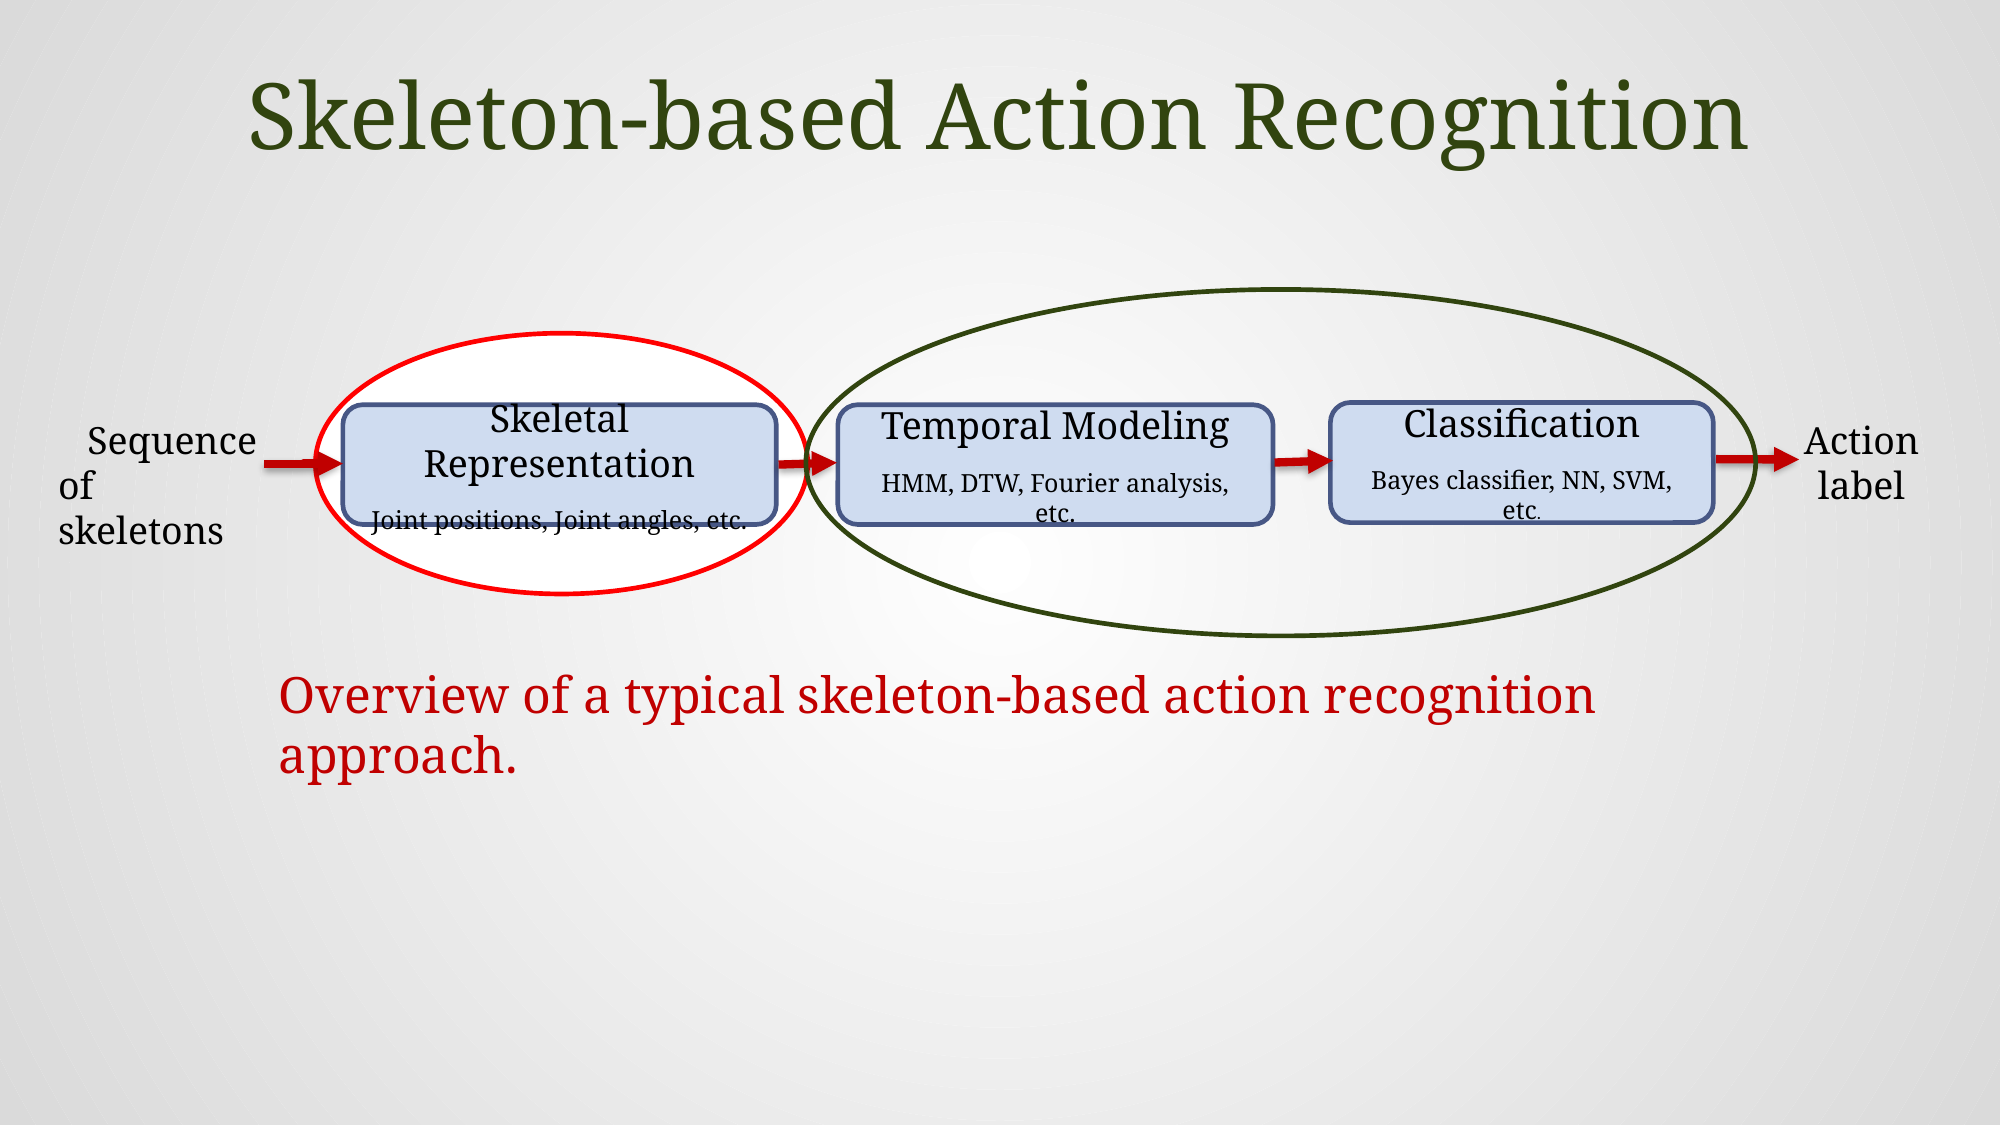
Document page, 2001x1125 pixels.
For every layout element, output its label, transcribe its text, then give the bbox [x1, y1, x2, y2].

title Skeleton-based Action Recognition [99, 39, 1900, 157]
text_box Overview of a typical skeleton-based action recognition approach. [264, 655, 1763, 791]
text_box [313, 330, 807, 460]
text_box Sequence of skeletons [43, 409, 283, 560]
text_box Action label [1773, 409, 1941, 515]
text_box [803, 287, 1758, 639]
text_box Skeletal Representation Joint positions, Joint angles, etc. [340, 402, 779, 527]
text_box [315, 473, 807, 597]
